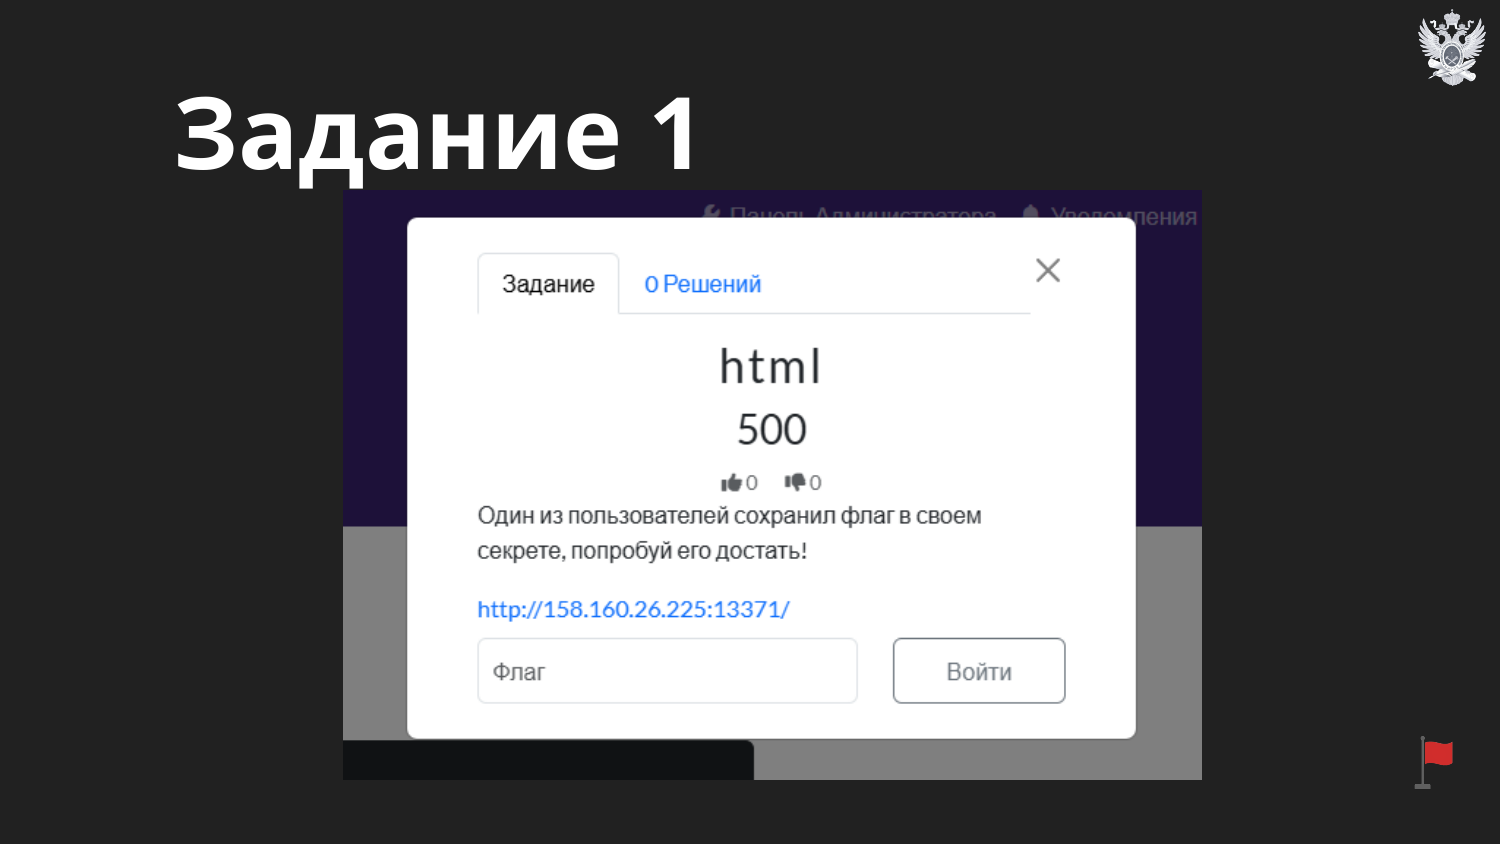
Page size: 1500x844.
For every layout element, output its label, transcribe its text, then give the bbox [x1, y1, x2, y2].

picture [1403, 0, 1500, 97]
title Задание 1 [158, 55, 1387, 205]
picture [1397, 726, 1470, 799]
picture [343, 190, 1202, 780]
